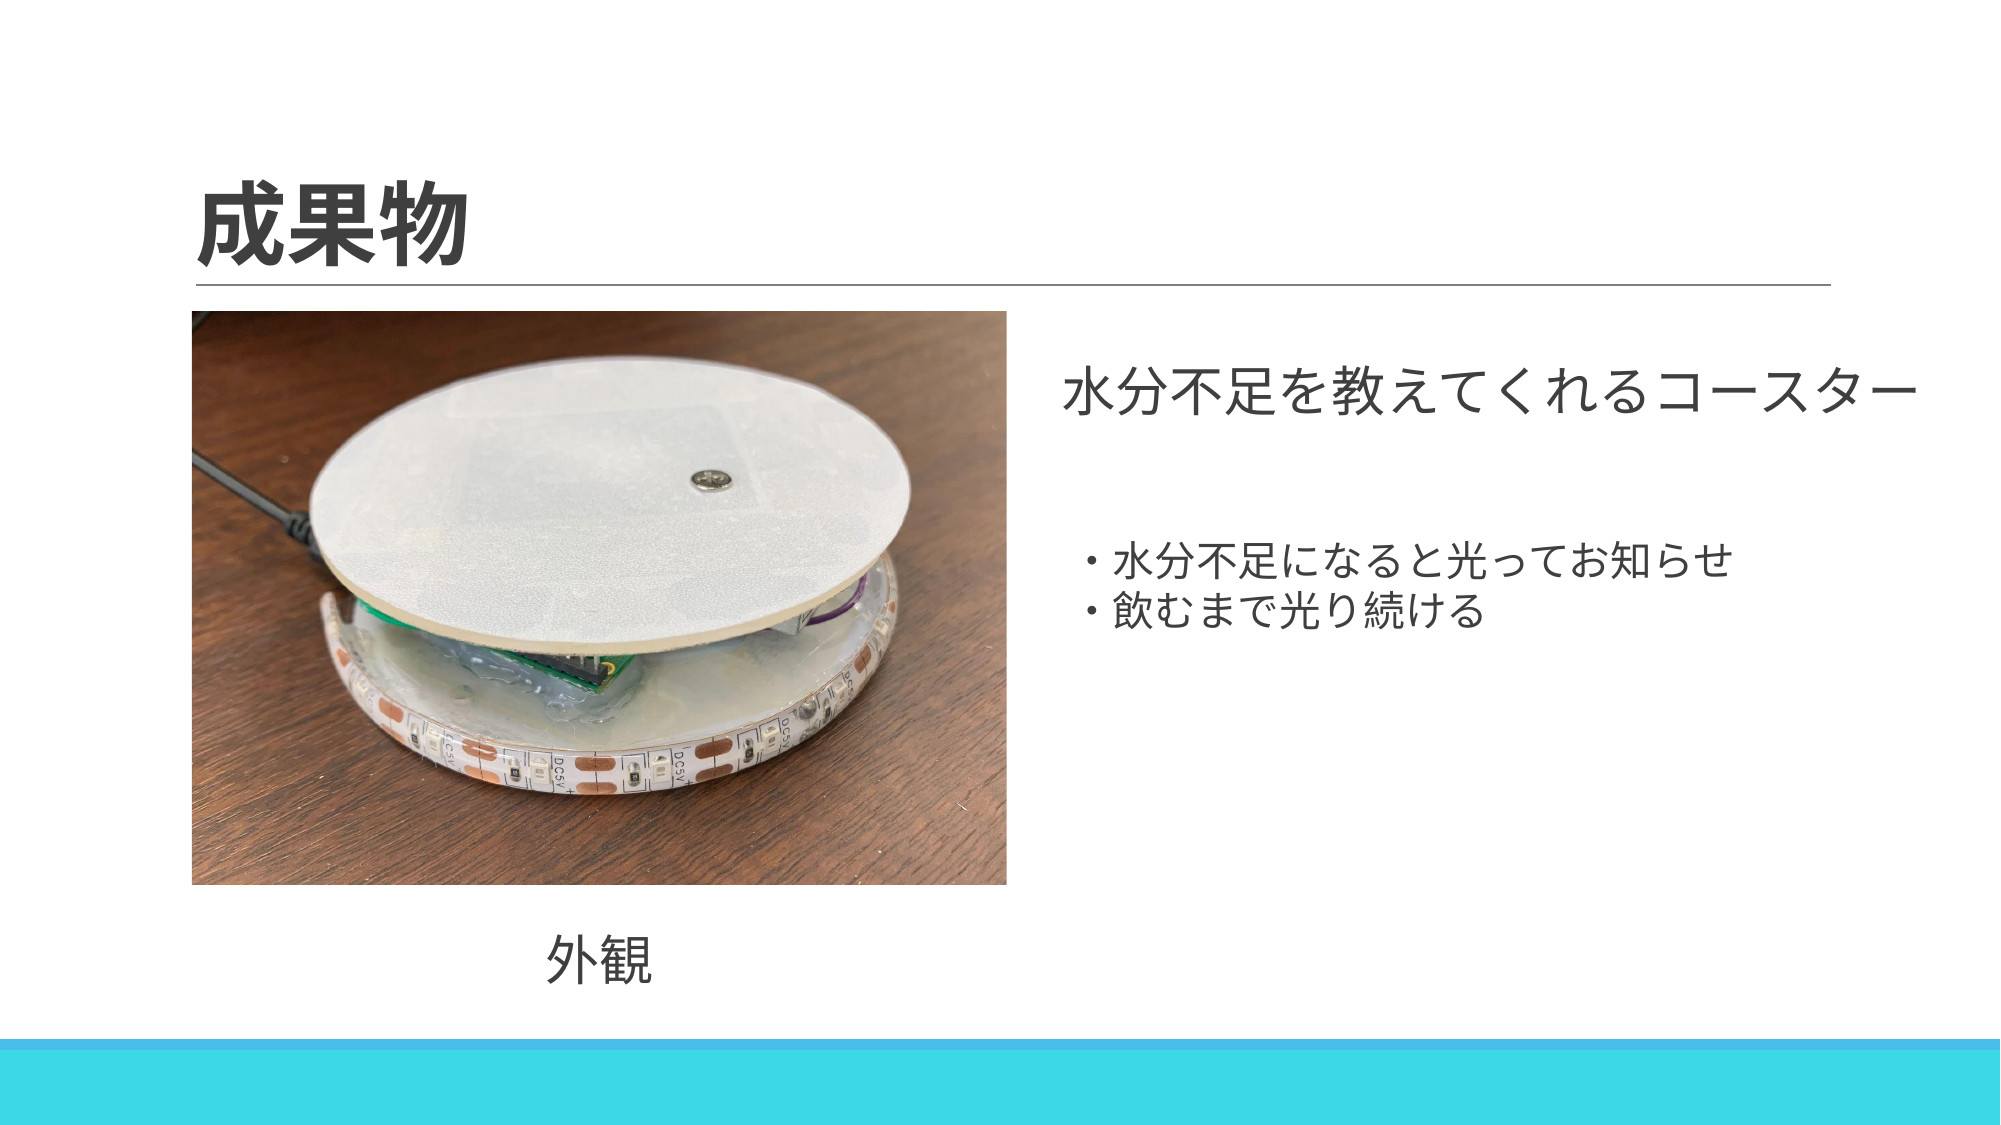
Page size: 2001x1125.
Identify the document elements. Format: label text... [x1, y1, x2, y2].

title 成果物 [180, 47, 1830, 285]
text_box 水分不足を教えてくれるコースター [1046, 341, 1949, 435]
picture [191, 311, 1007, 885]
text_box ・水分不足になると光ってお知らせ ・飲むまで光り続ける [1056, 519, 1832, 814]
text_box 外観 [255, 910, 944, 1006]
